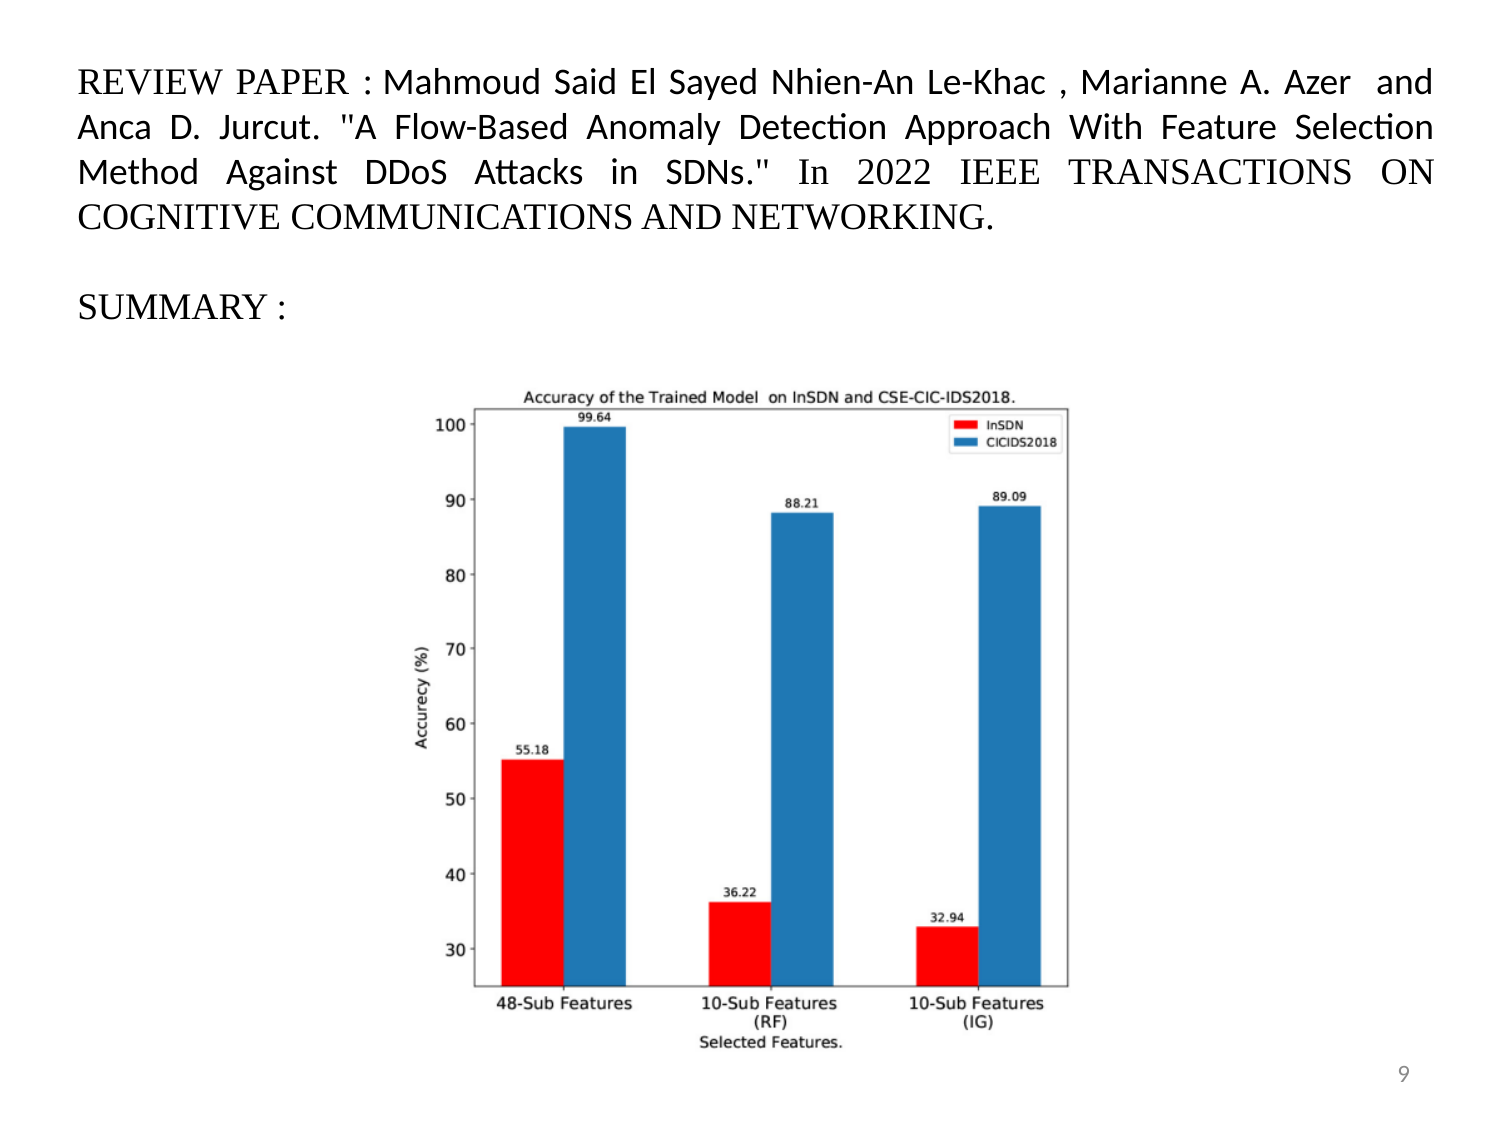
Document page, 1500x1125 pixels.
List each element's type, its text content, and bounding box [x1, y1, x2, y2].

text_box REVIEW PAPER : Mahmoud Said El Sayed Nhien-An Le-Khac , Marianne A. Azer and Anca D. Jurcut. "A Flow-Based Anomaly Detection Approach With Feature Selection Method Against DDoS Attacks in SDNs." In 2022 IEEE TRANSACTIONS ON COGNITIVE COMMUNICATIONS AND NETWORKING. SUMMARY : [62, 49, 1450, 425]
slide_number 9 [1074, 1042, 1425, 1103]
picture [378, 368, 1122, 1069]
